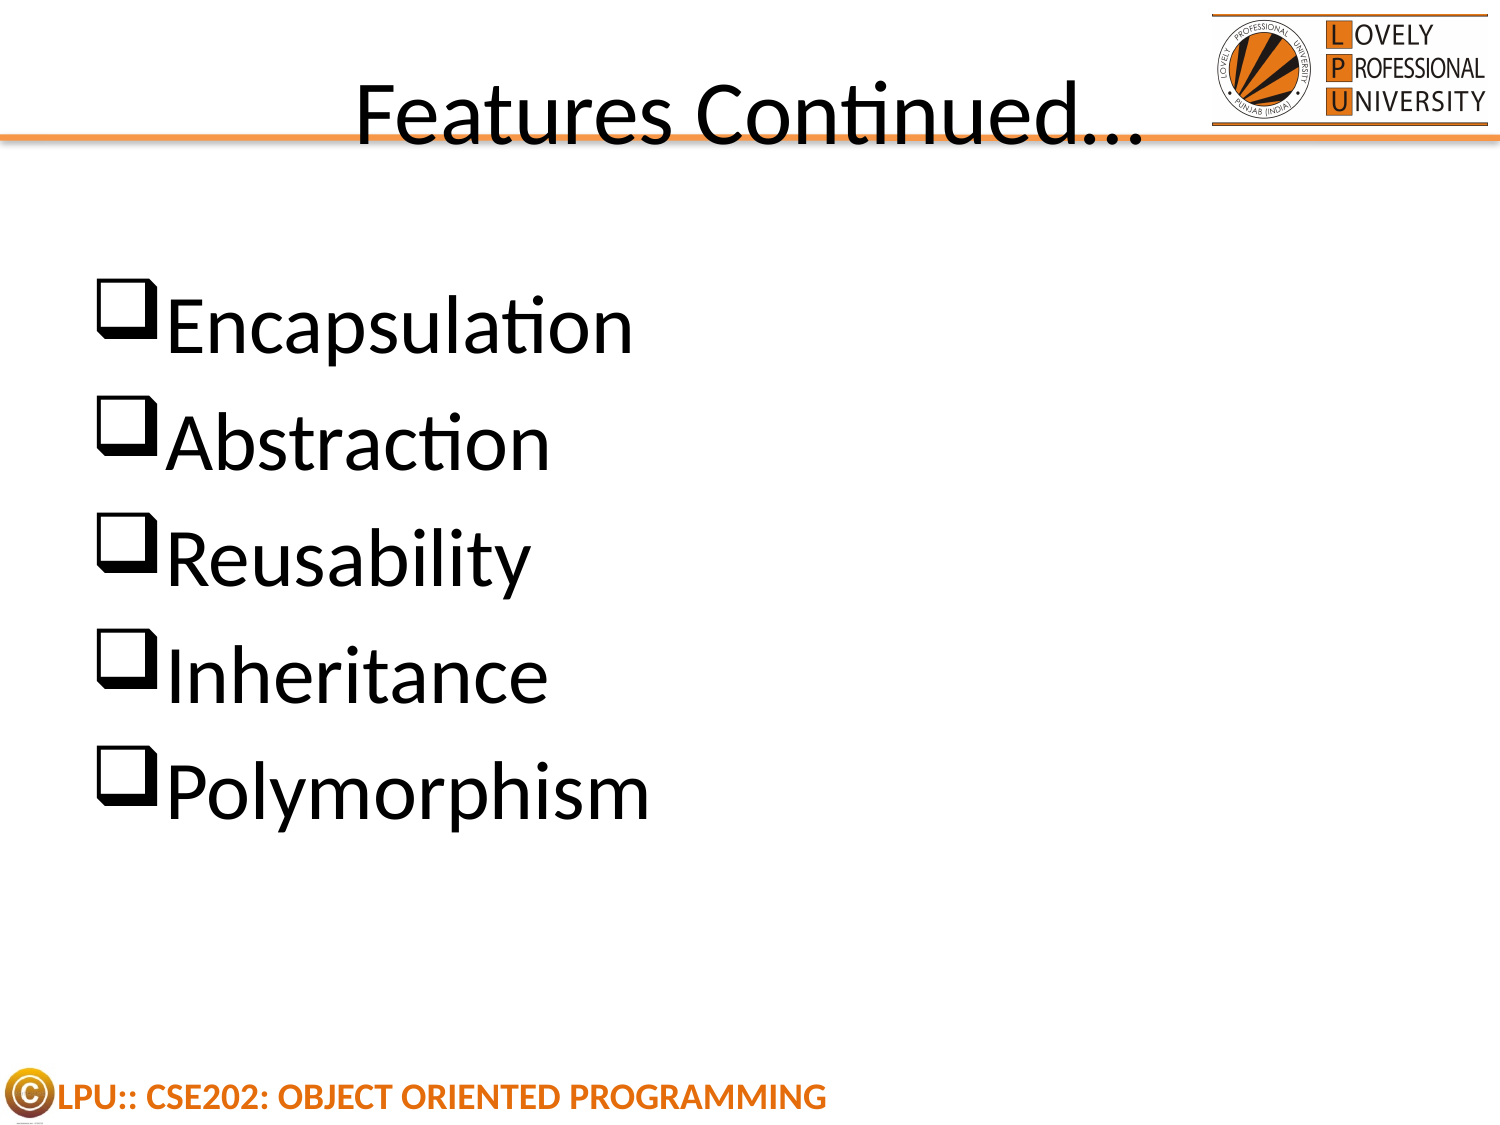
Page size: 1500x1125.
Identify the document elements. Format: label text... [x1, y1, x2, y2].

list Encapsulation Abstraction Reusability Inheritance Polymorphism [75, 262, 1425, 1005]
picture [1212, 14, 1488, 126]
picture [0, 1063, 59, 1125]
title Features Continued… [75, 45, 1425, 233]
